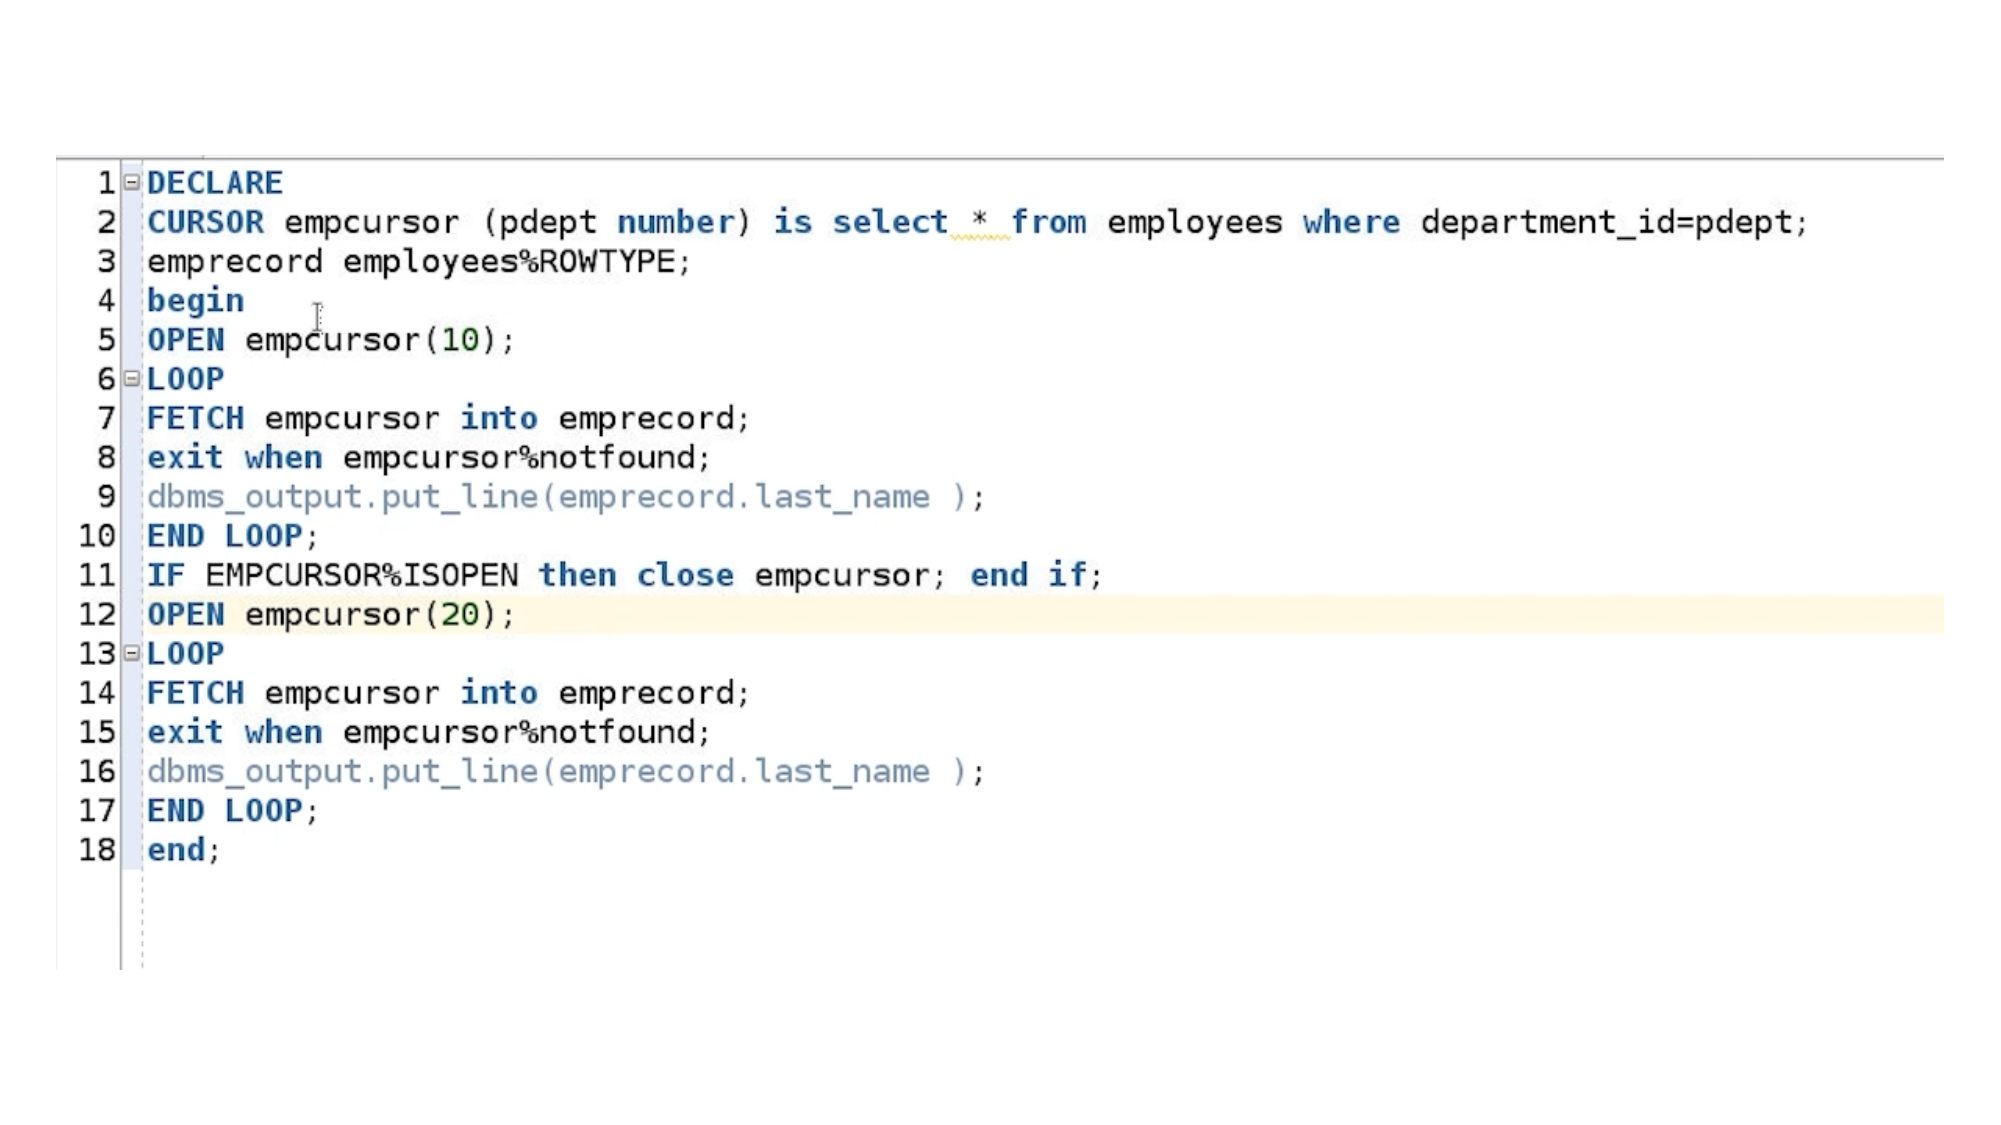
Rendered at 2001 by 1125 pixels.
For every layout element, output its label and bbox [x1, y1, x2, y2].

picture [56, 155, 1944, 970]
